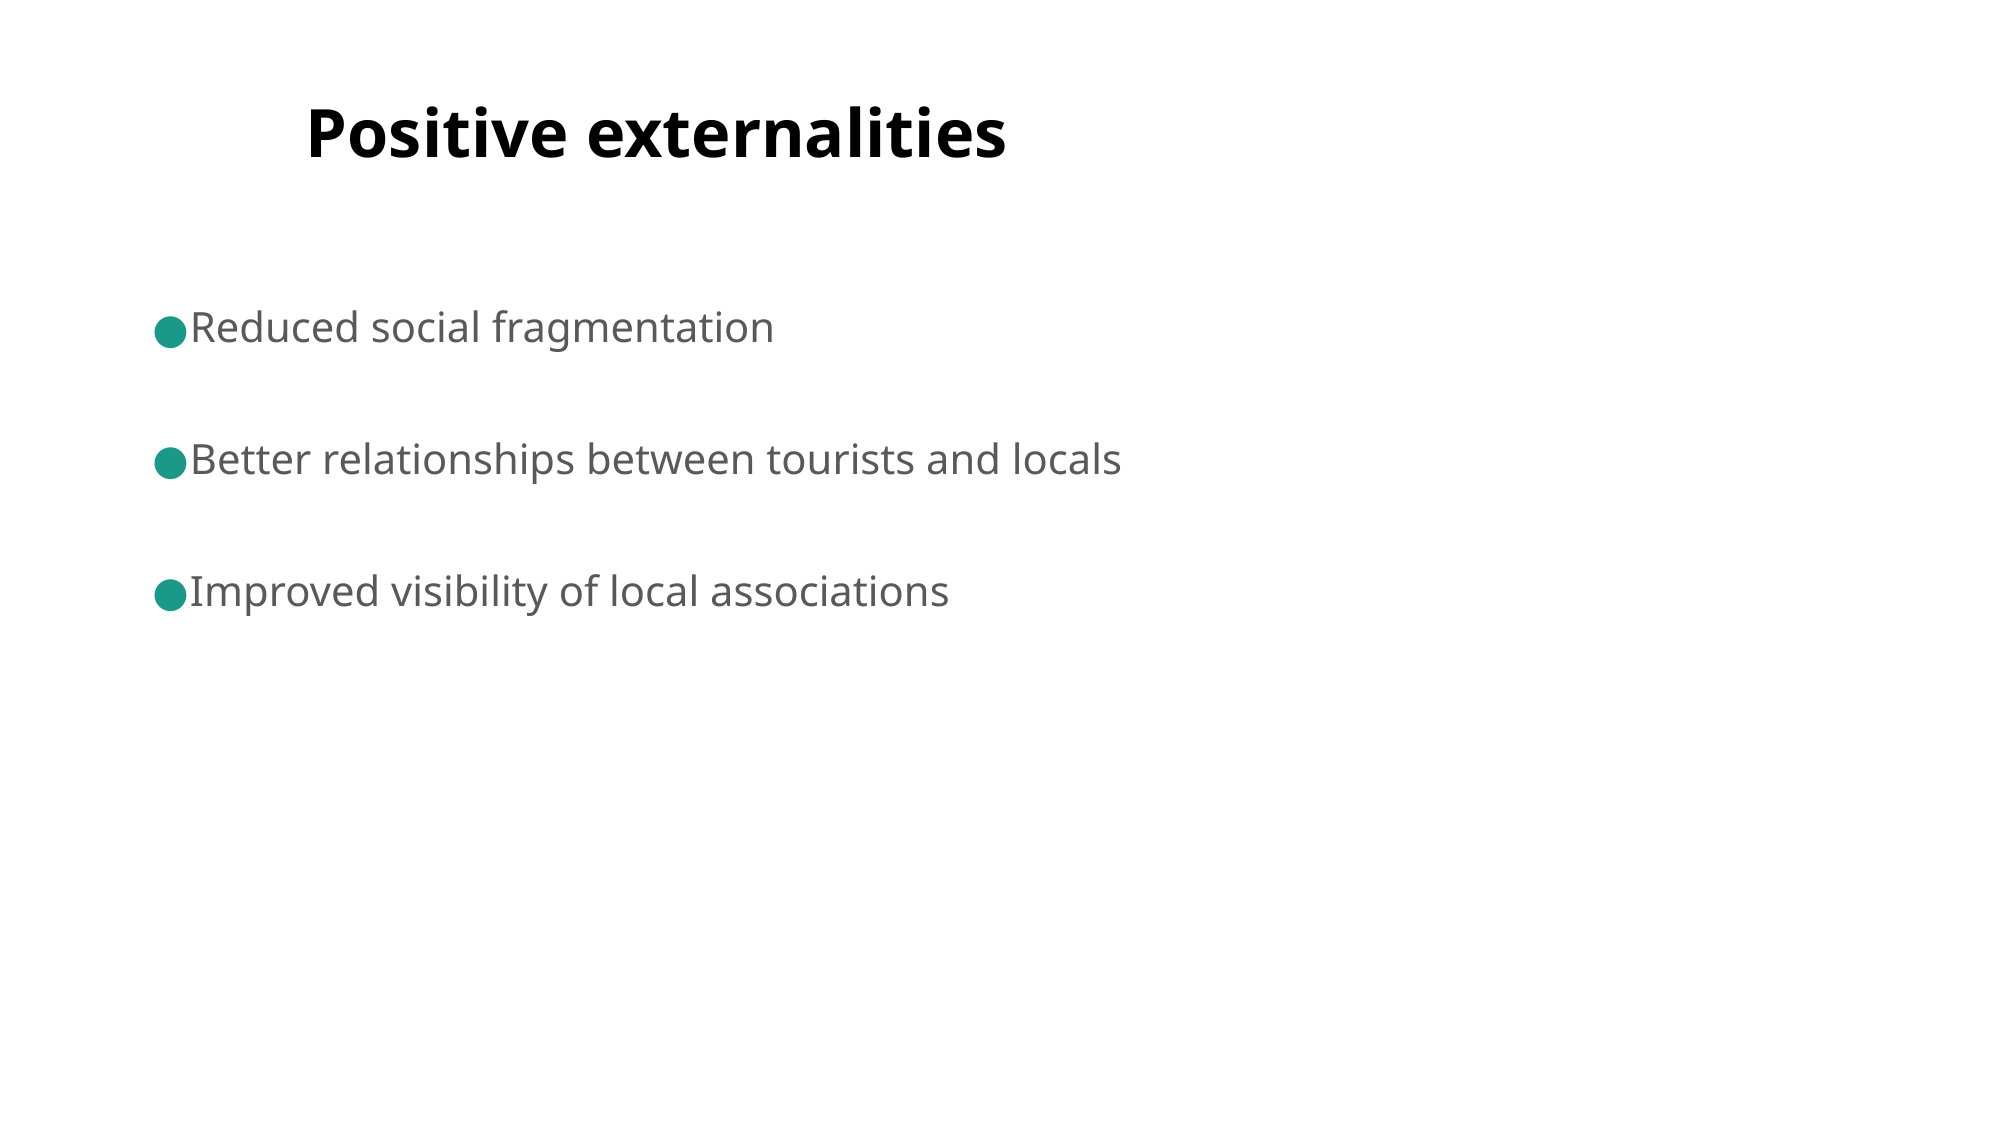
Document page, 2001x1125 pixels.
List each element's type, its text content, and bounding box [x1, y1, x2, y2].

list Reduced social fragmentation Better relationships between tourists and locals Improved visibility of local associations [137, 299, 1863, 1014]
title Positive externalities [290, 92, 2000, 311]
